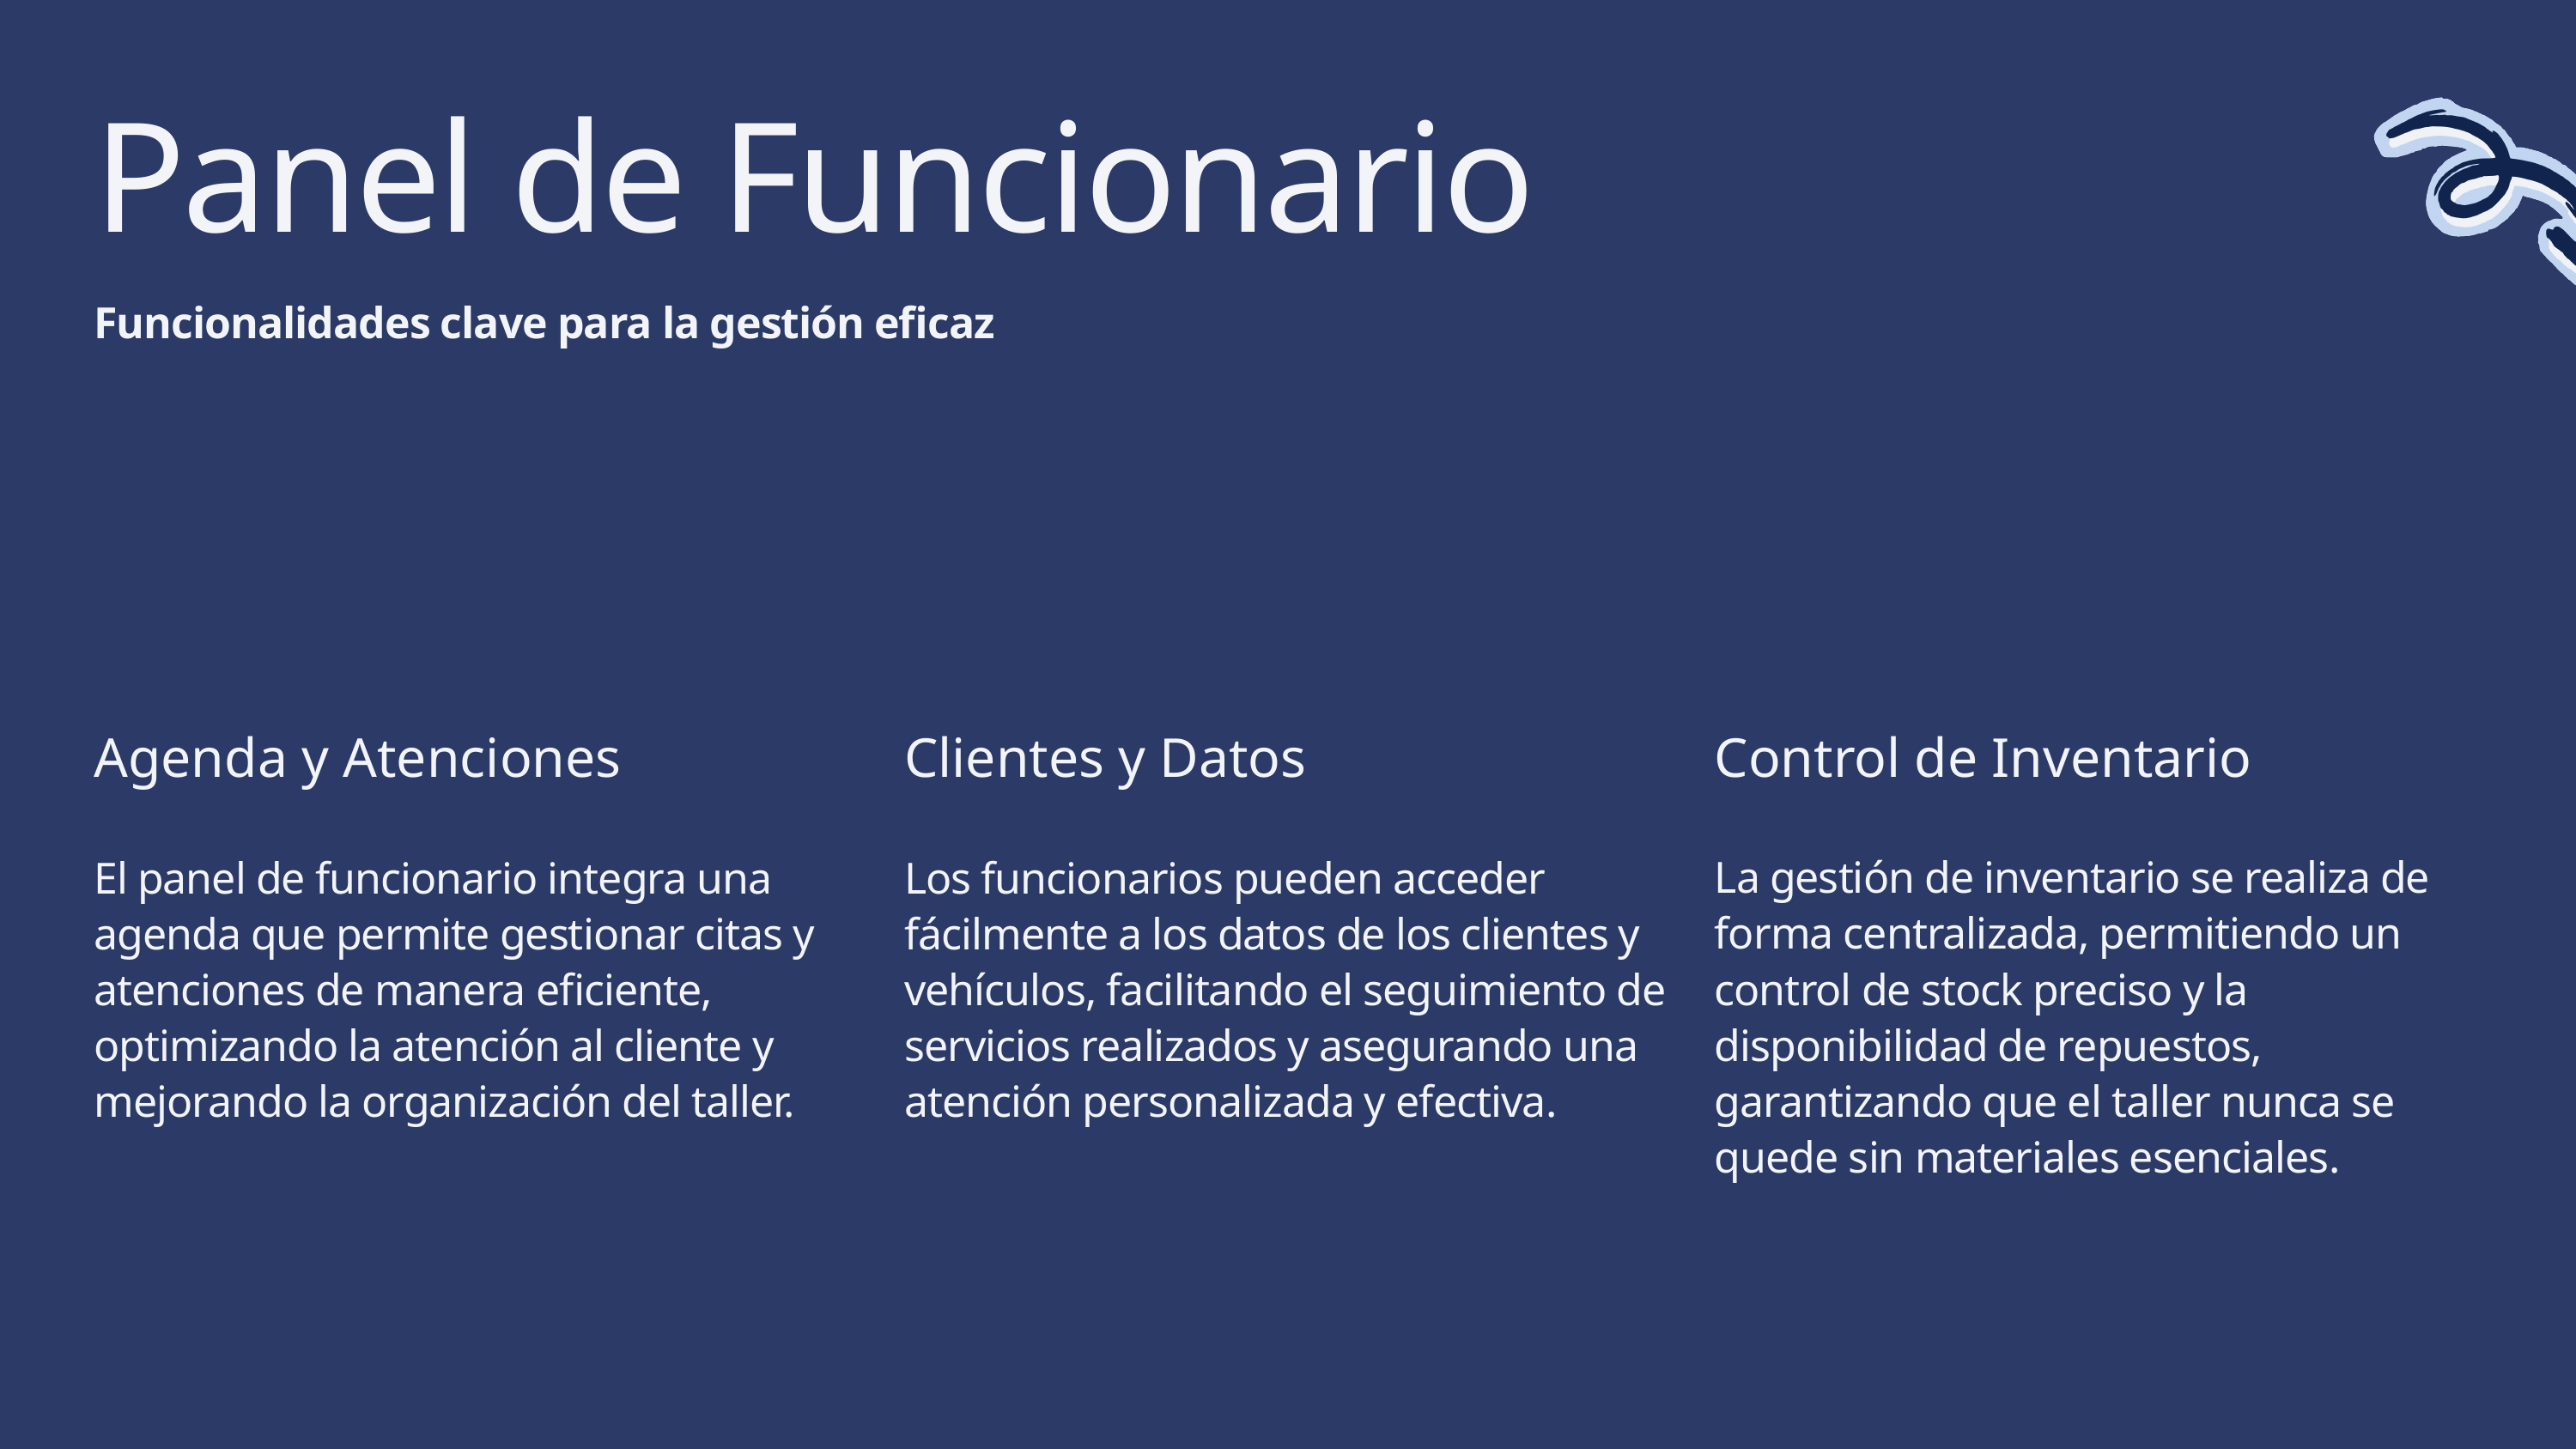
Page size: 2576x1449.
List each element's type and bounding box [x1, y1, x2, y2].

text_box [94, 94, 1874, 347]
text_box [1714, 724, 2482, 1122]
text_box [2373, 97, 2576, 309]
text_box [903, 724, 1673, 1122]
text_box [94, 724, 862, 1122]
